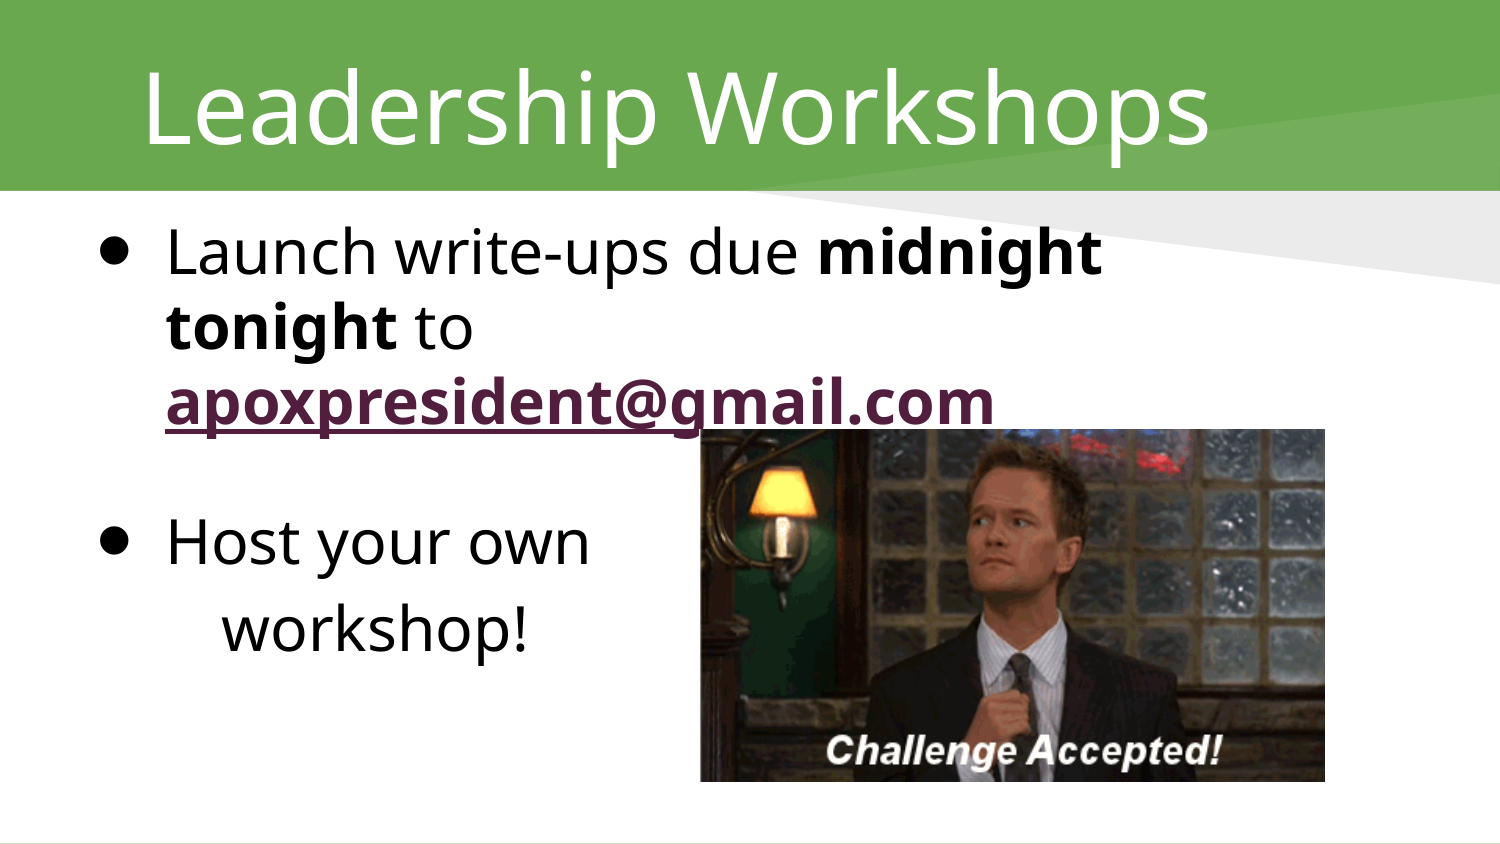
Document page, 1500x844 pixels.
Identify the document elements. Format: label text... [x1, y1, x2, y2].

list Launch write-ups due midnight tonight to apoxpresident@gmail.com Host your own workshop! [75, 196, 1338, 808]
title Leadership Workshops [75, 33, 1425, 175]
picture [699, 429, 1326, 782]
